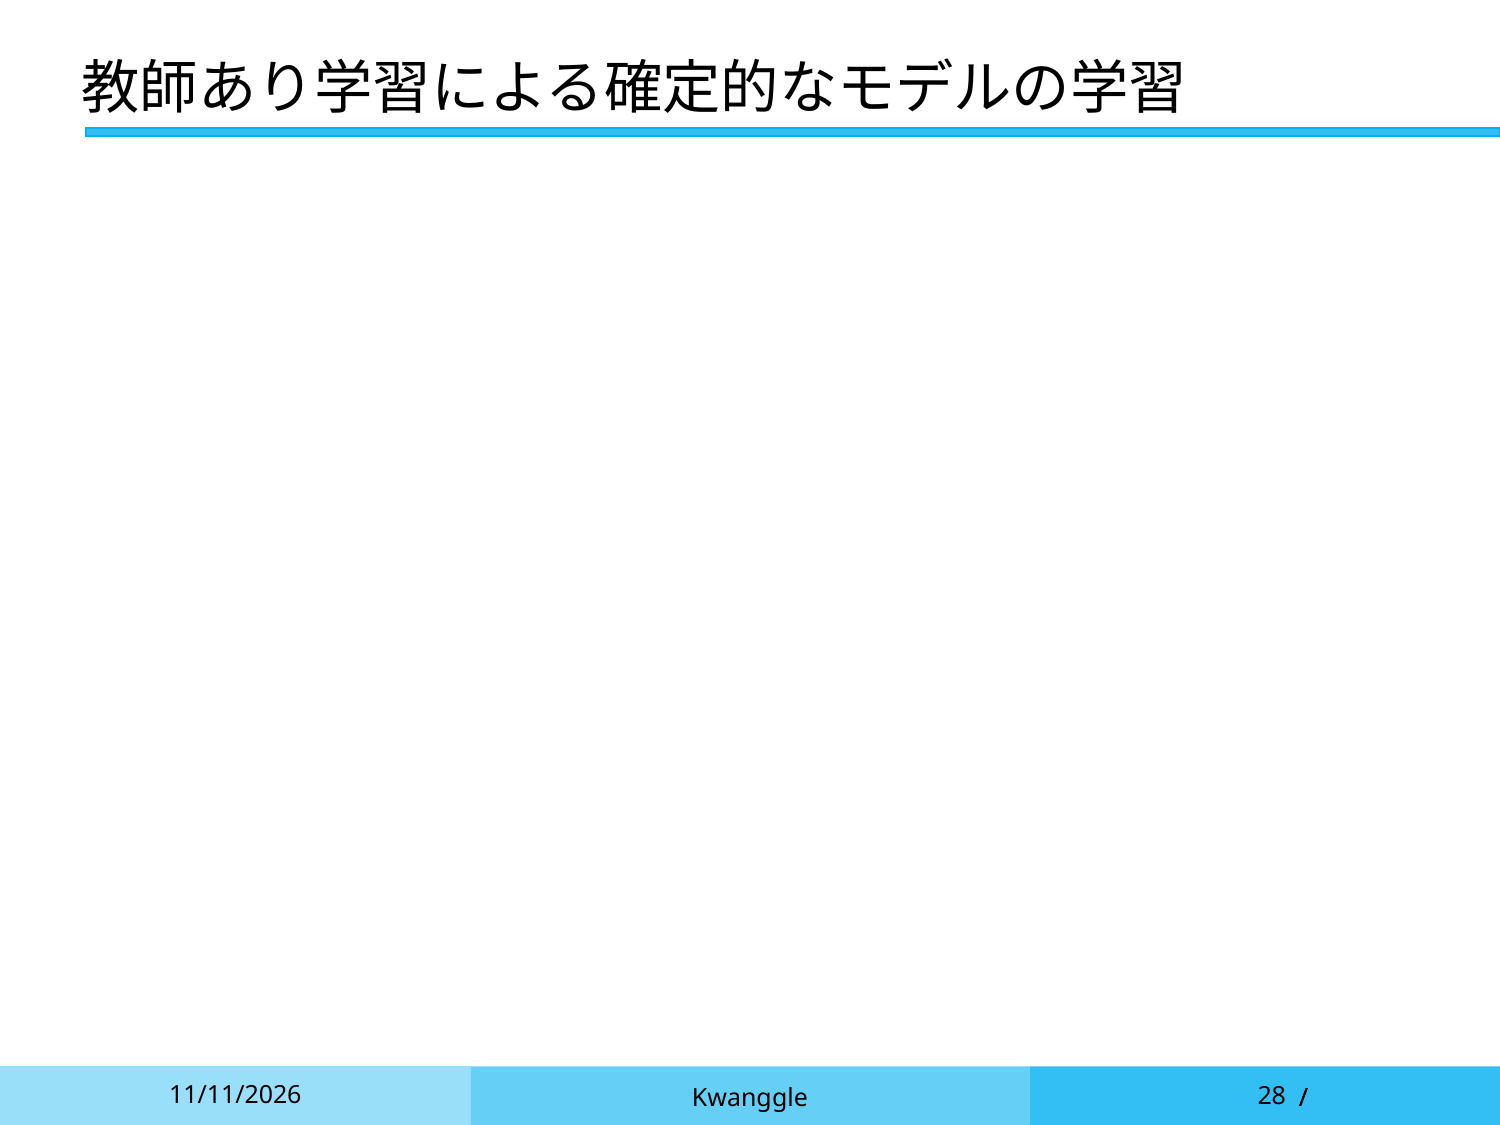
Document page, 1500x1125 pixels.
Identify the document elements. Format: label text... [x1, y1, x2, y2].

title 教師あり学習による確定的なモデルの学習 [66, 23, 1361, 155]
footer Kwanggle [496, 1066, 1004, 1125]
slide_number 28 [1228, 1066, 1302, 1125]
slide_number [66, 1065, 405, 1125]
